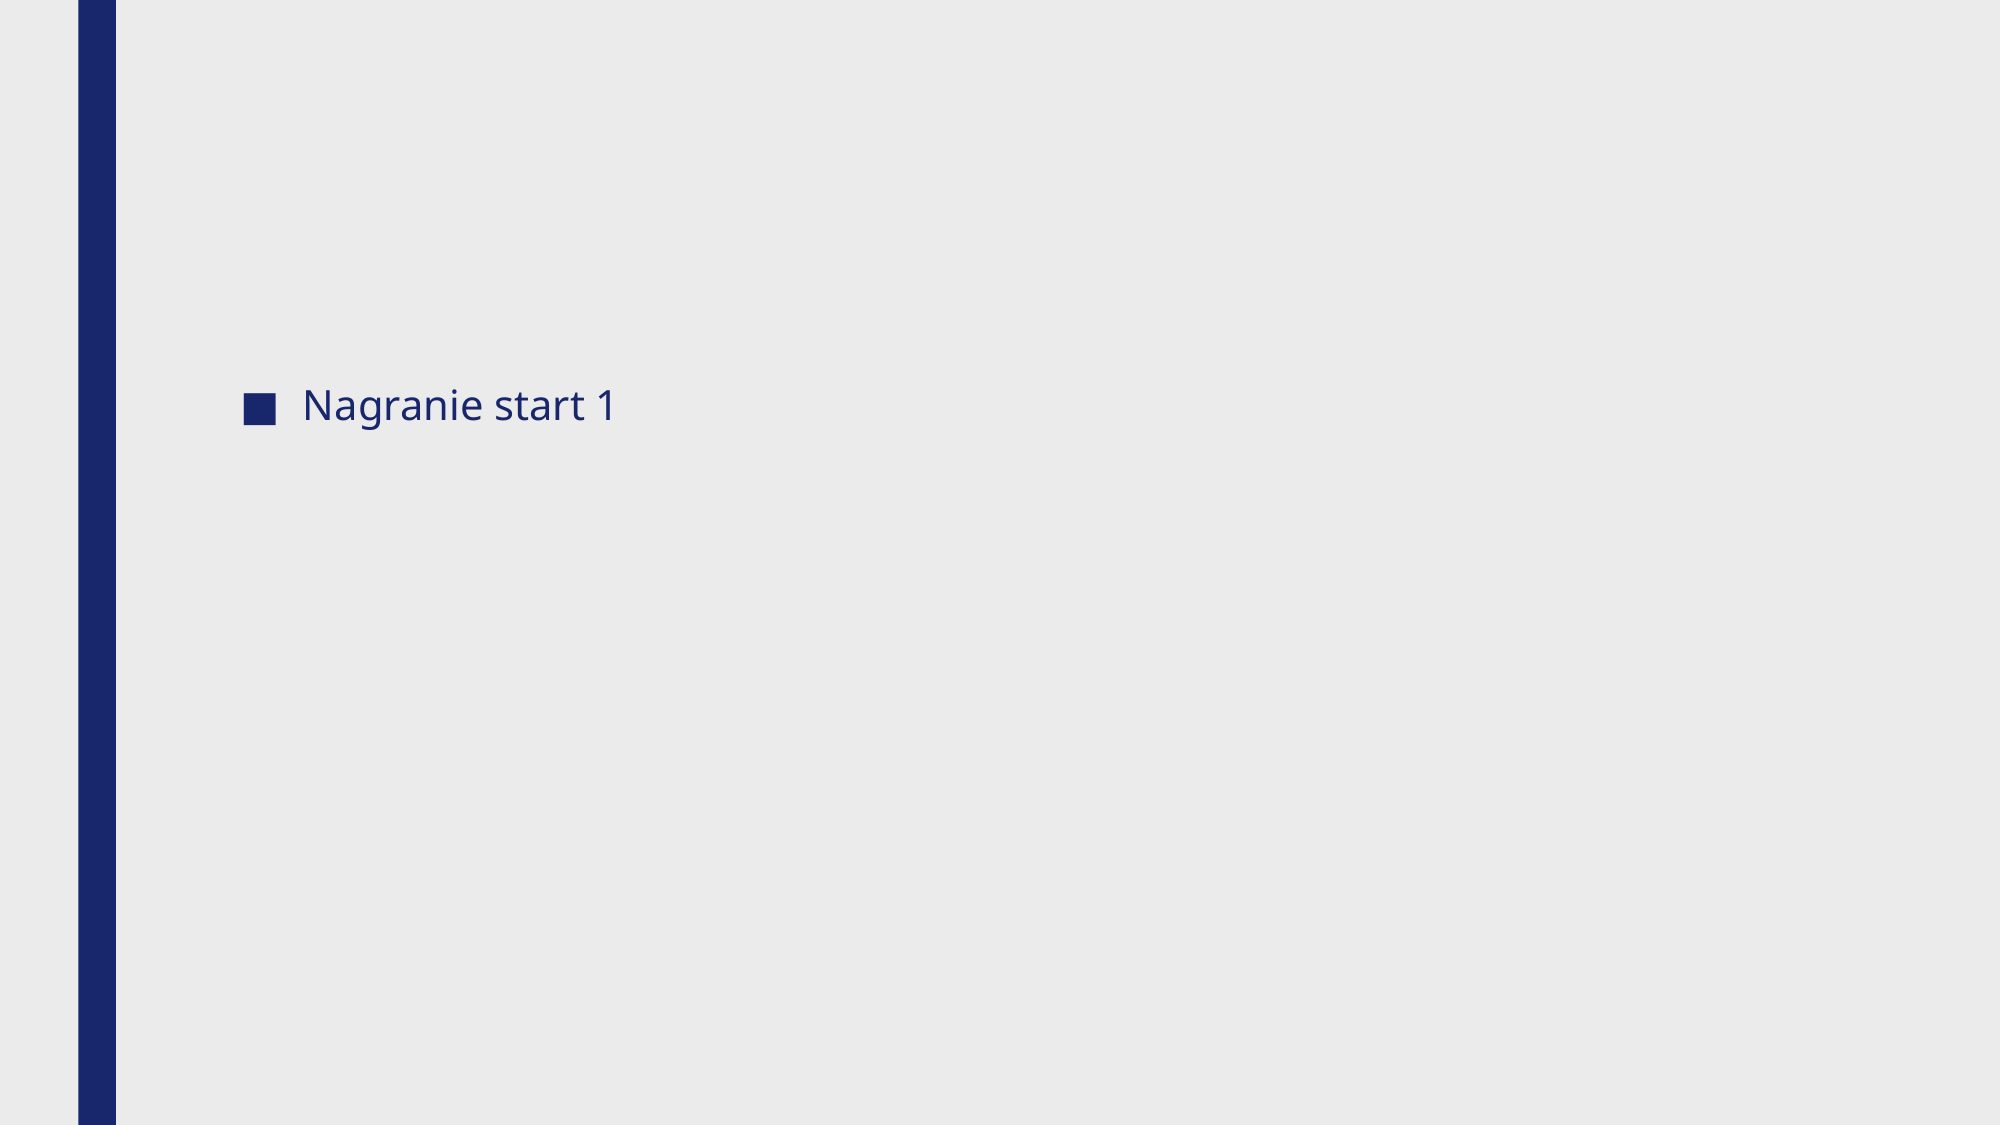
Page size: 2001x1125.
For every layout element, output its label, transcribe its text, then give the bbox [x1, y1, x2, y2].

list Nagranie start 1 [225, 375, 1800, 963]
